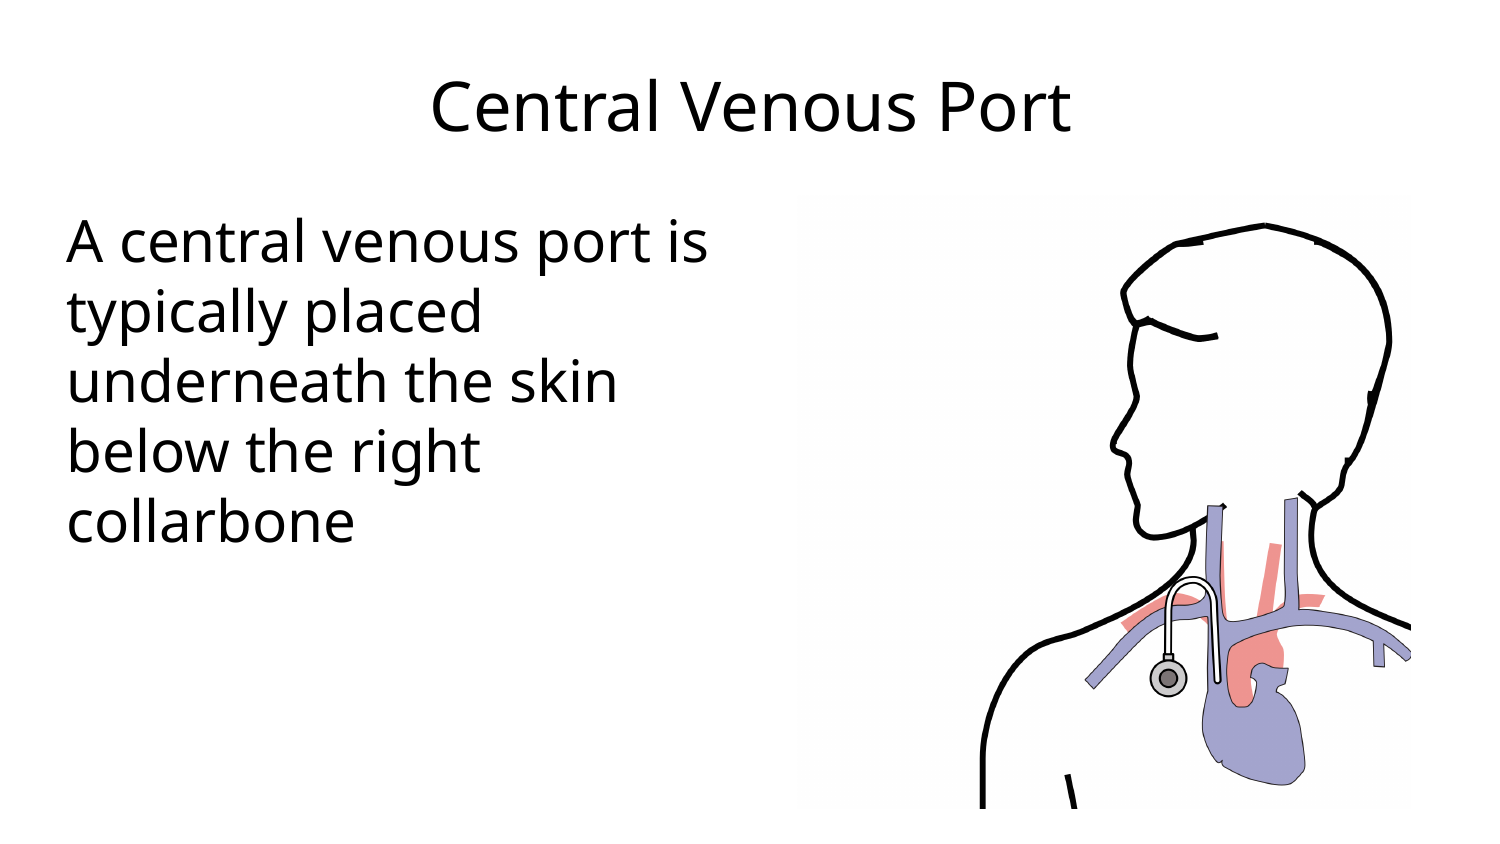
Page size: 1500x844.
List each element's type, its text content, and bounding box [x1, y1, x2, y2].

title Central Venous Port [51, 33, 1451, 175]
picture [797, 195, 1411, 809]
list A central venous port is typically placed underneath the skin below the right collarbone [51, 196, 738, 810]
